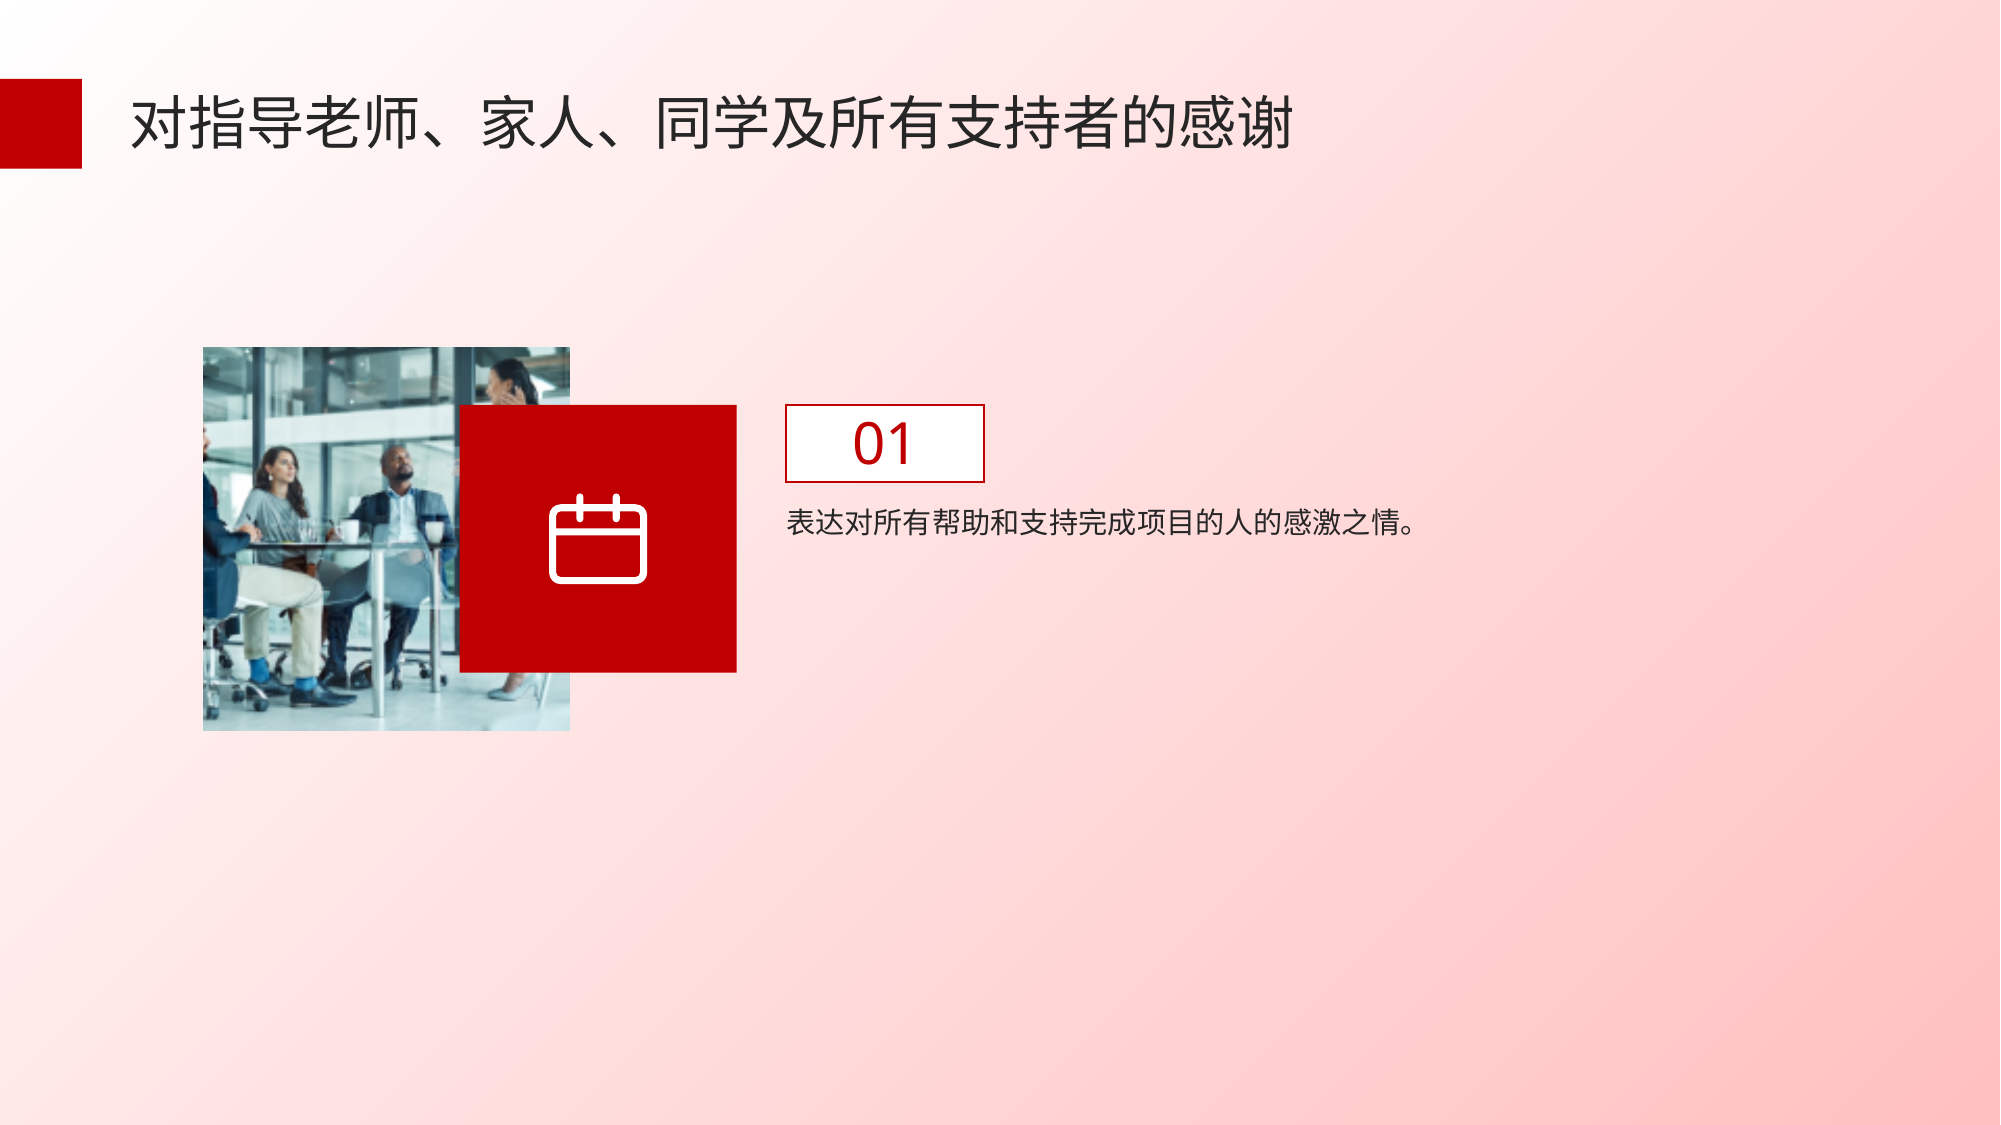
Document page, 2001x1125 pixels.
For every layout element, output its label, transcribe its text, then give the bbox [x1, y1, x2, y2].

text_box [0, 78, 82, 169]
text_box 01 [814, 407, 956, 474]
picture [203, 347, 570, 731]
text_box 对指导老师、家人、同学及所有支持者的感谢 [130, 82, 1912, 160]
text_box [570, 404, 737, 673]
text_box [0, 0, 2000, 1125]
text_box [785, 404, 985, 483]
text_box [570, 493, 648, 585]
text_box 表达对所有帮助和支持完成项目的人的感激之情。 [785, 504, 1795, 673]
